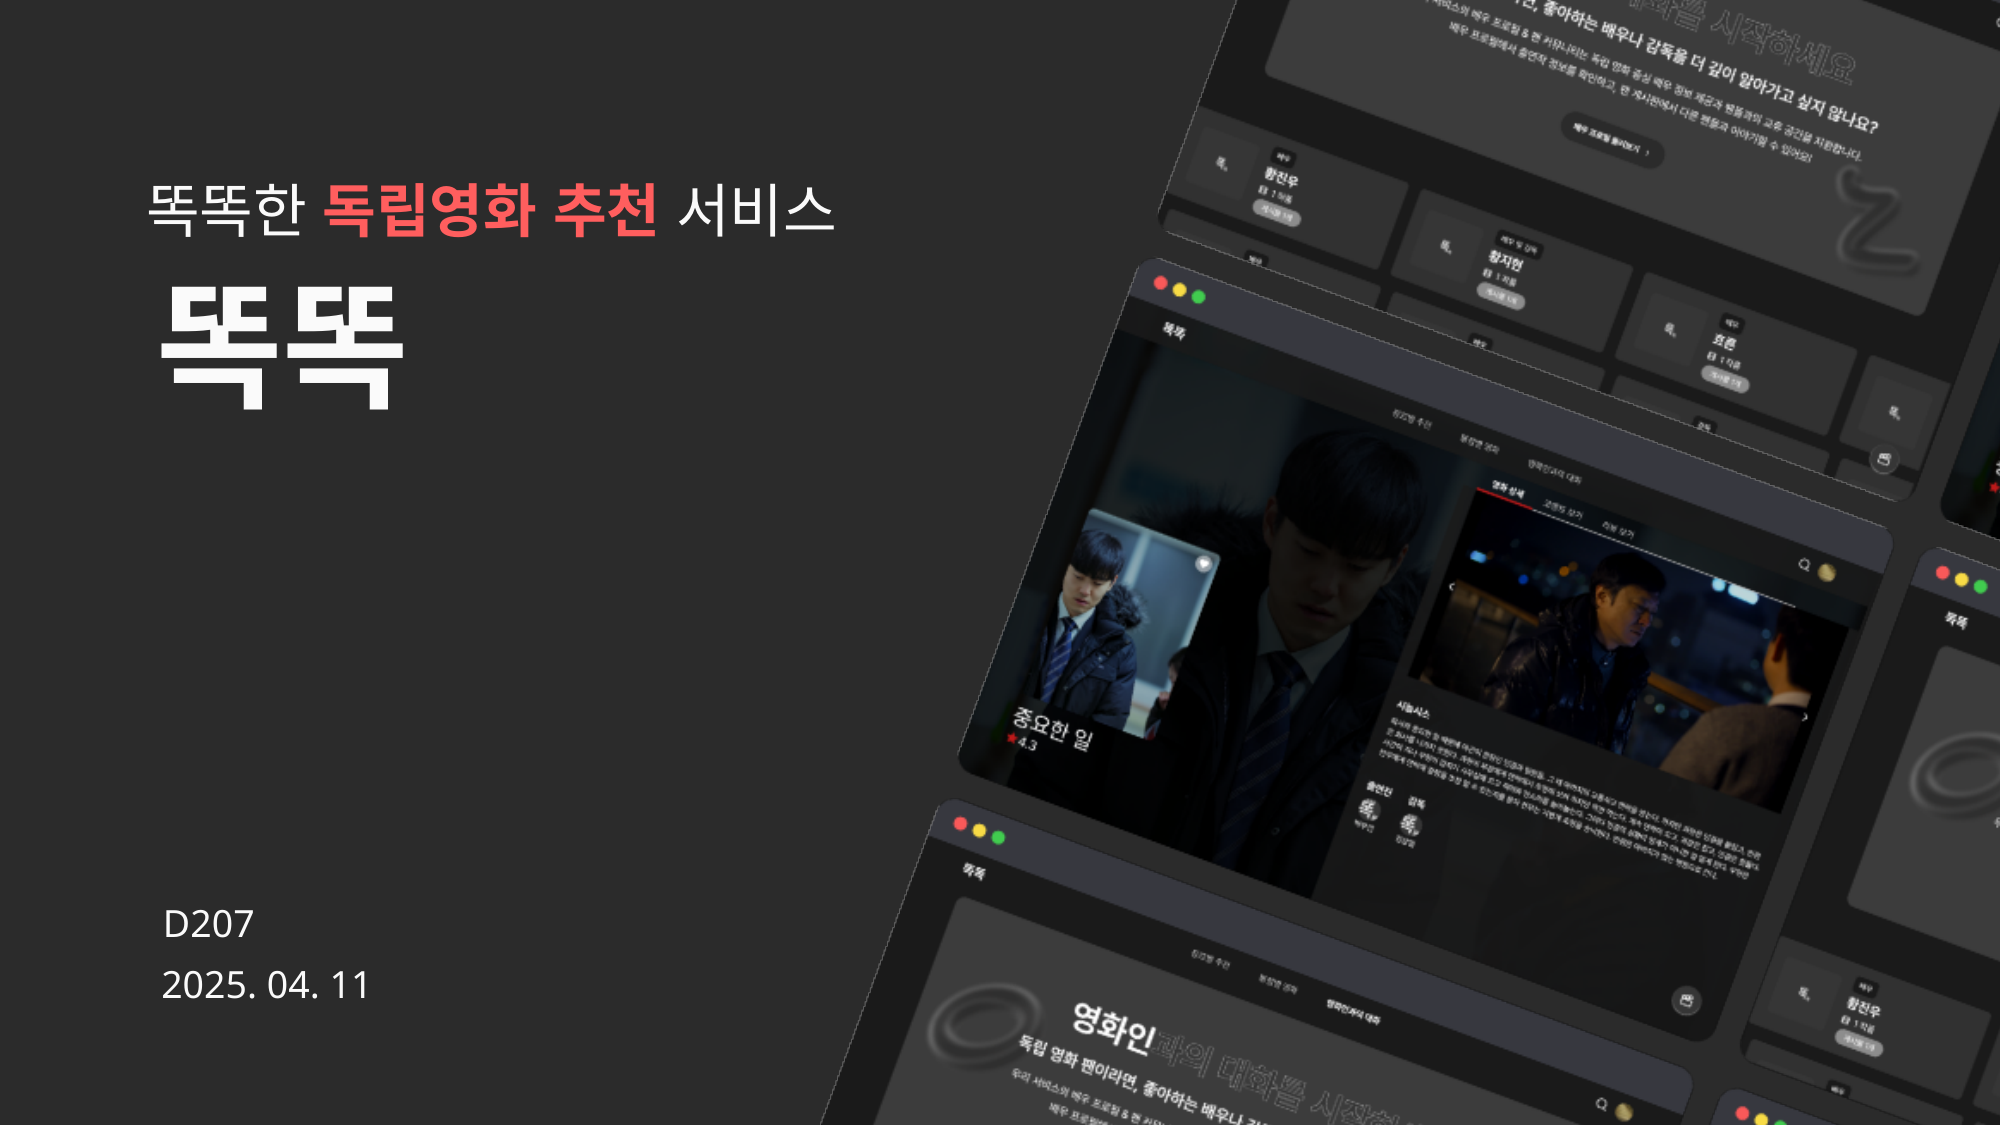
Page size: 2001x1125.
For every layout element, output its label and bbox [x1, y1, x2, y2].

picture [822, 0, 2000, 1125]
text_box [148, 892, 387, 1014]
text_box [148, 166, 835, 435]
